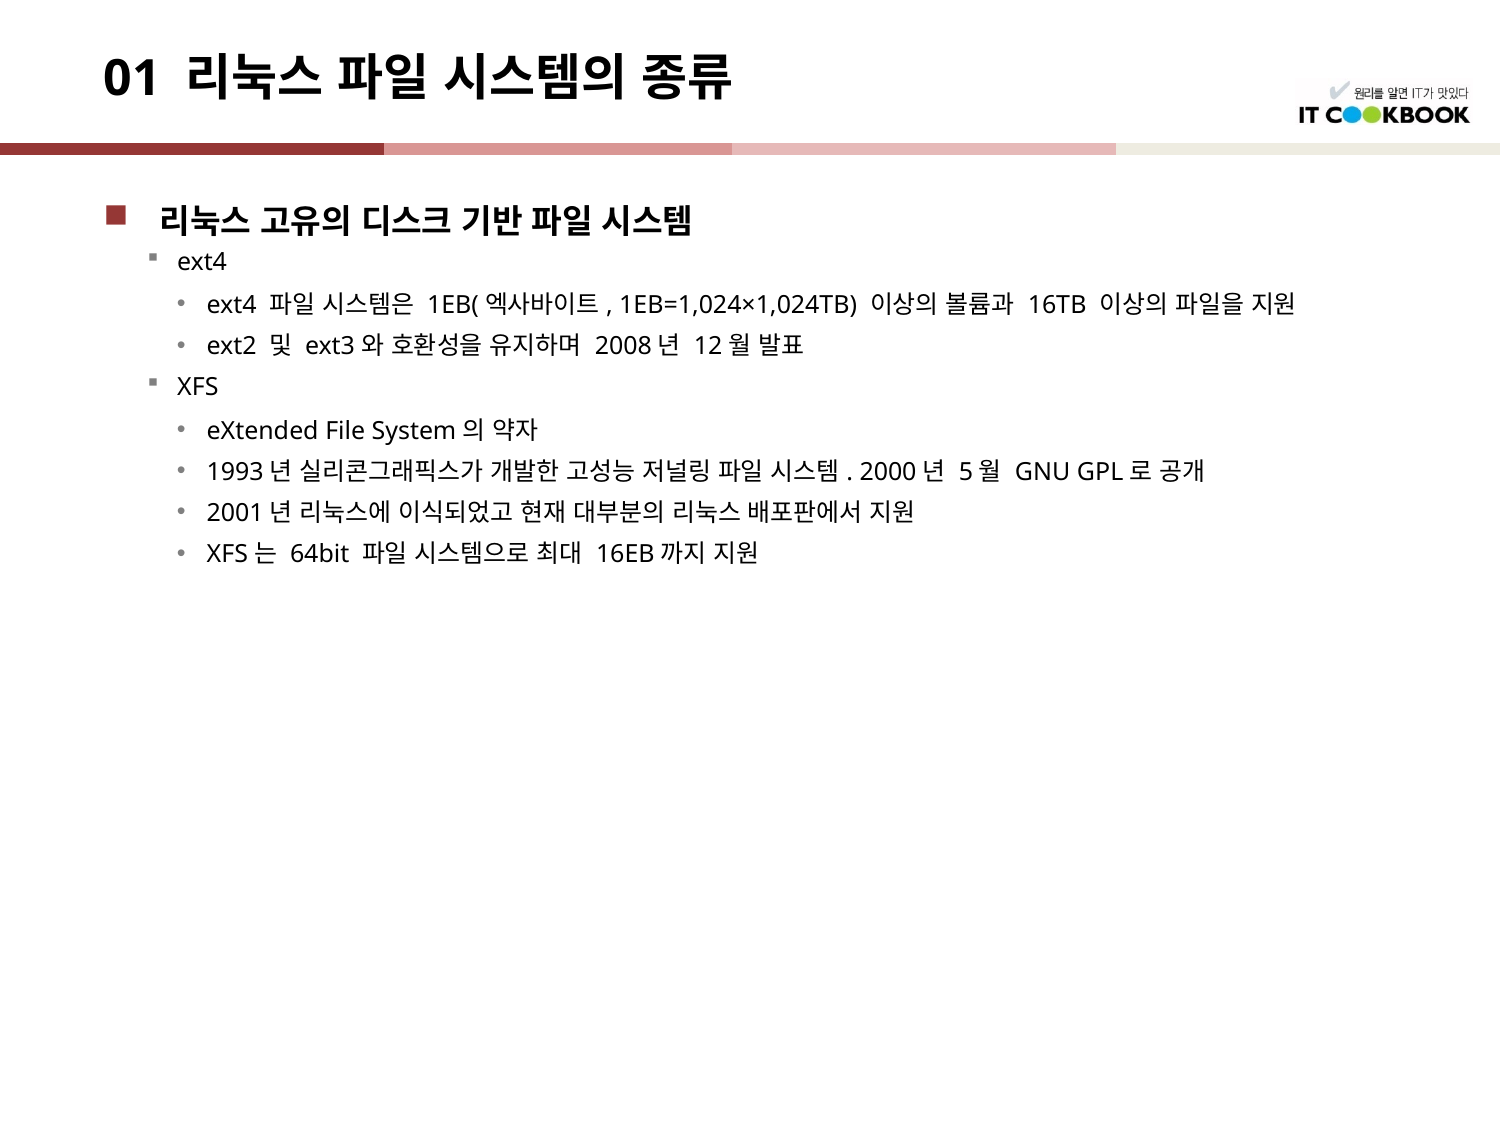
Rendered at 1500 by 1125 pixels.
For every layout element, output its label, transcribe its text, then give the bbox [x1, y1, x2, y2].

title 01 리눅스 파일 시스템의 종류 [88, 30, 1330, 121]
list 리눅스 고유의 디스크 기반 파일 시스템 ext4 ext4 파일 시스템은 1EB(엑사바이트, 1EB=1,024×1,024TB) 이상의 볼륨과 16TB 이상의 파일을 지원 ext2 및 ext3와 호환성을 유지하며 2008년 12월 발표 XFS eXtended File System의 약자 1993년 실리콘그래픽스가 개발한 고성능 저널링 파일 시스템. 2000년 5월 GNU GPL로 공개 2001년 리눅스에 이식되었고 현재 대부분의 리눅스 배포판에서 지원 XFS는 64bit 파일 시스템으로 최대 16EB까지 지원 [88, 172, 1436, 1071]
picture [1295, 78, 1473, 125]
